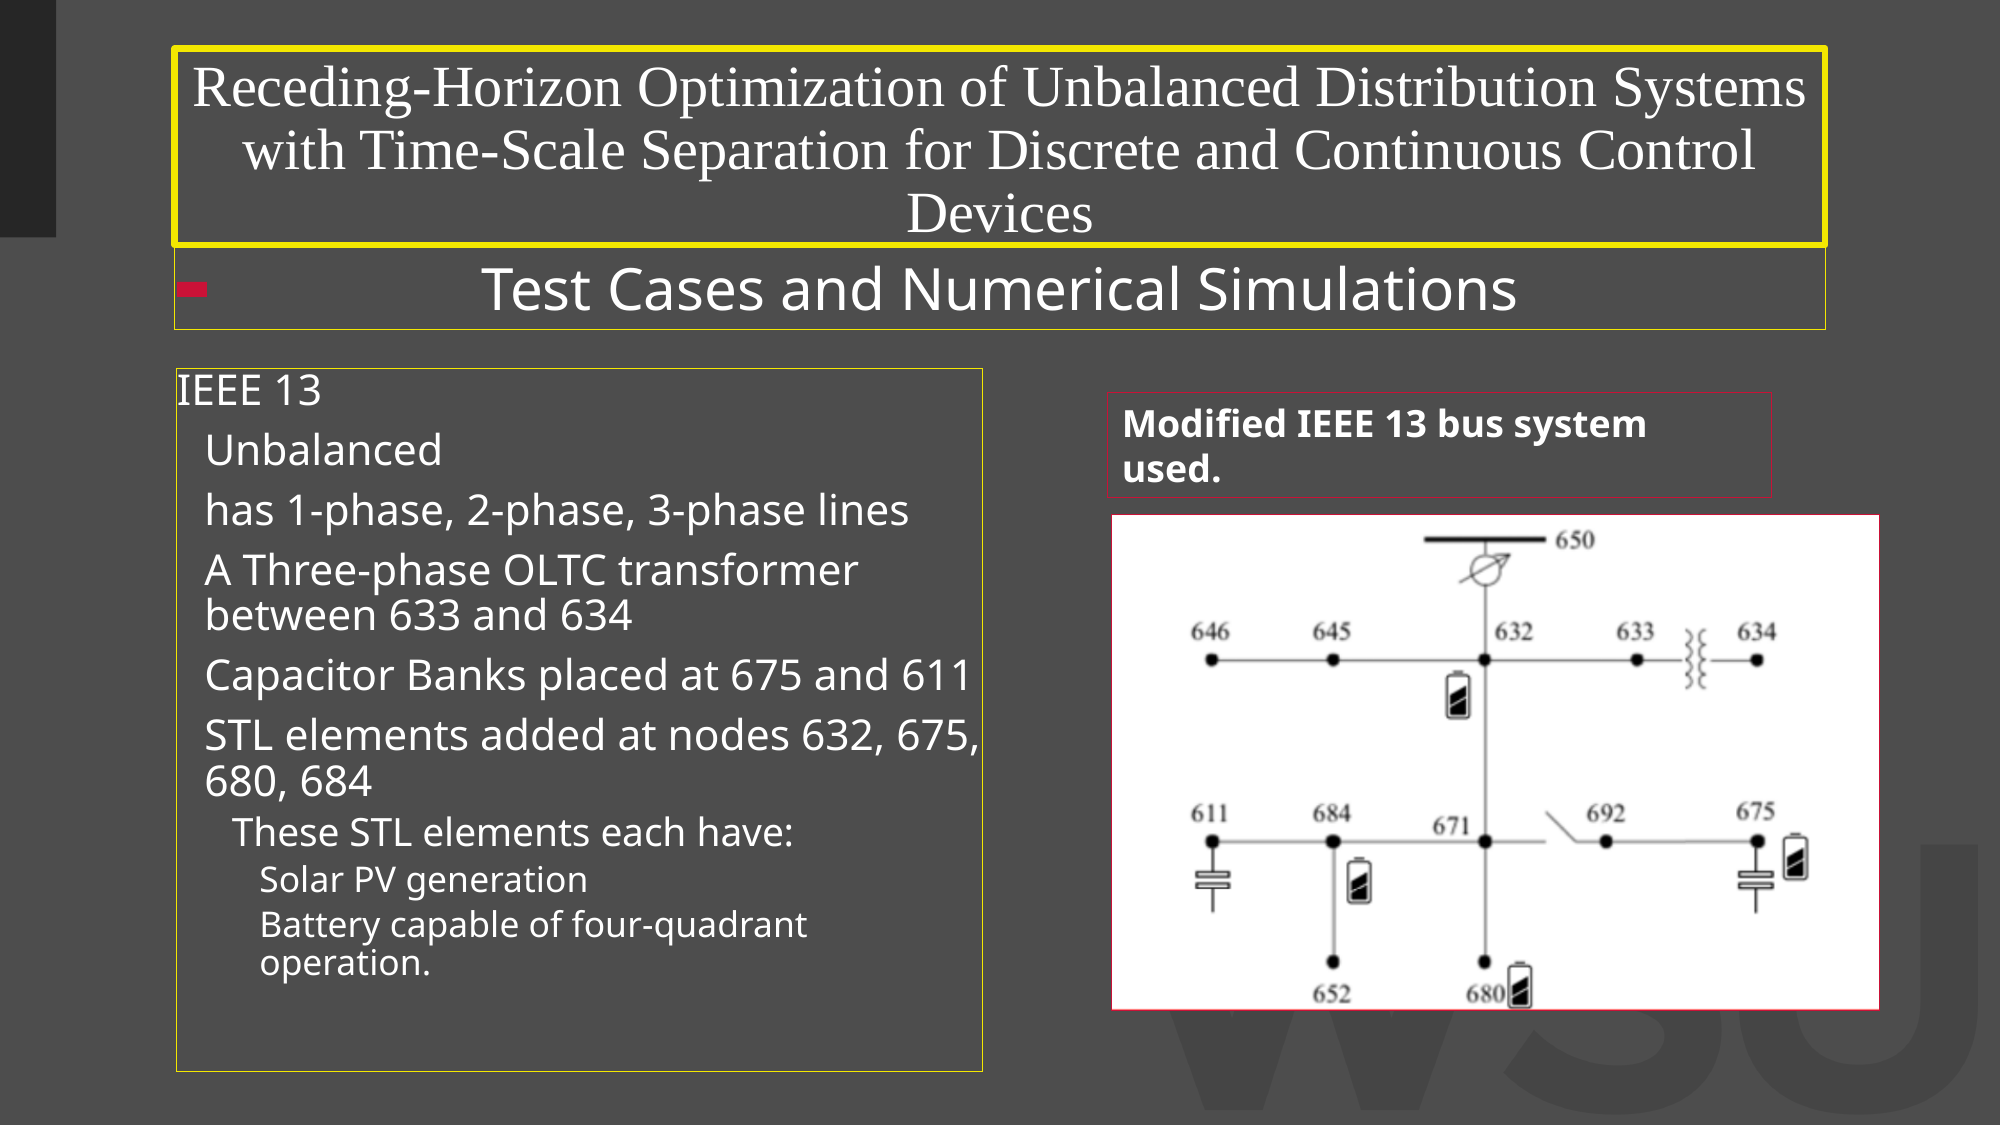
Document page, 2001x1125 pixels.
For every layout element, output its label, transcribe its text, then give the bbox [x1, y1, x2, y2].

picture [1109, 514, 1979, 1115]
text_box Test Cases and Numerical Simulations [174, 245, 1826, 330]
text_box Modified IEEE 13 bus system used. [1107, 392, 1772, 498]
list IEEE 13 Unbalanced has 1-phase, 2-phase, 3-phase lines A Three-phase OLTC transformer between 633 and 634 Capacitor Banks placed at 675 and 611 STL elements added at nodes 632, 675, 680, 684 These STL elements each have: Solar PV generation Battery capable of four-quadrant operation. [176, 368, 983, 1072]
title Receding-Horizon Optimization of Unbalanced Distribution Systems with Time-Scale Separation for Discrete and Continuous Control Devices [174, 48, 1826, 245]
